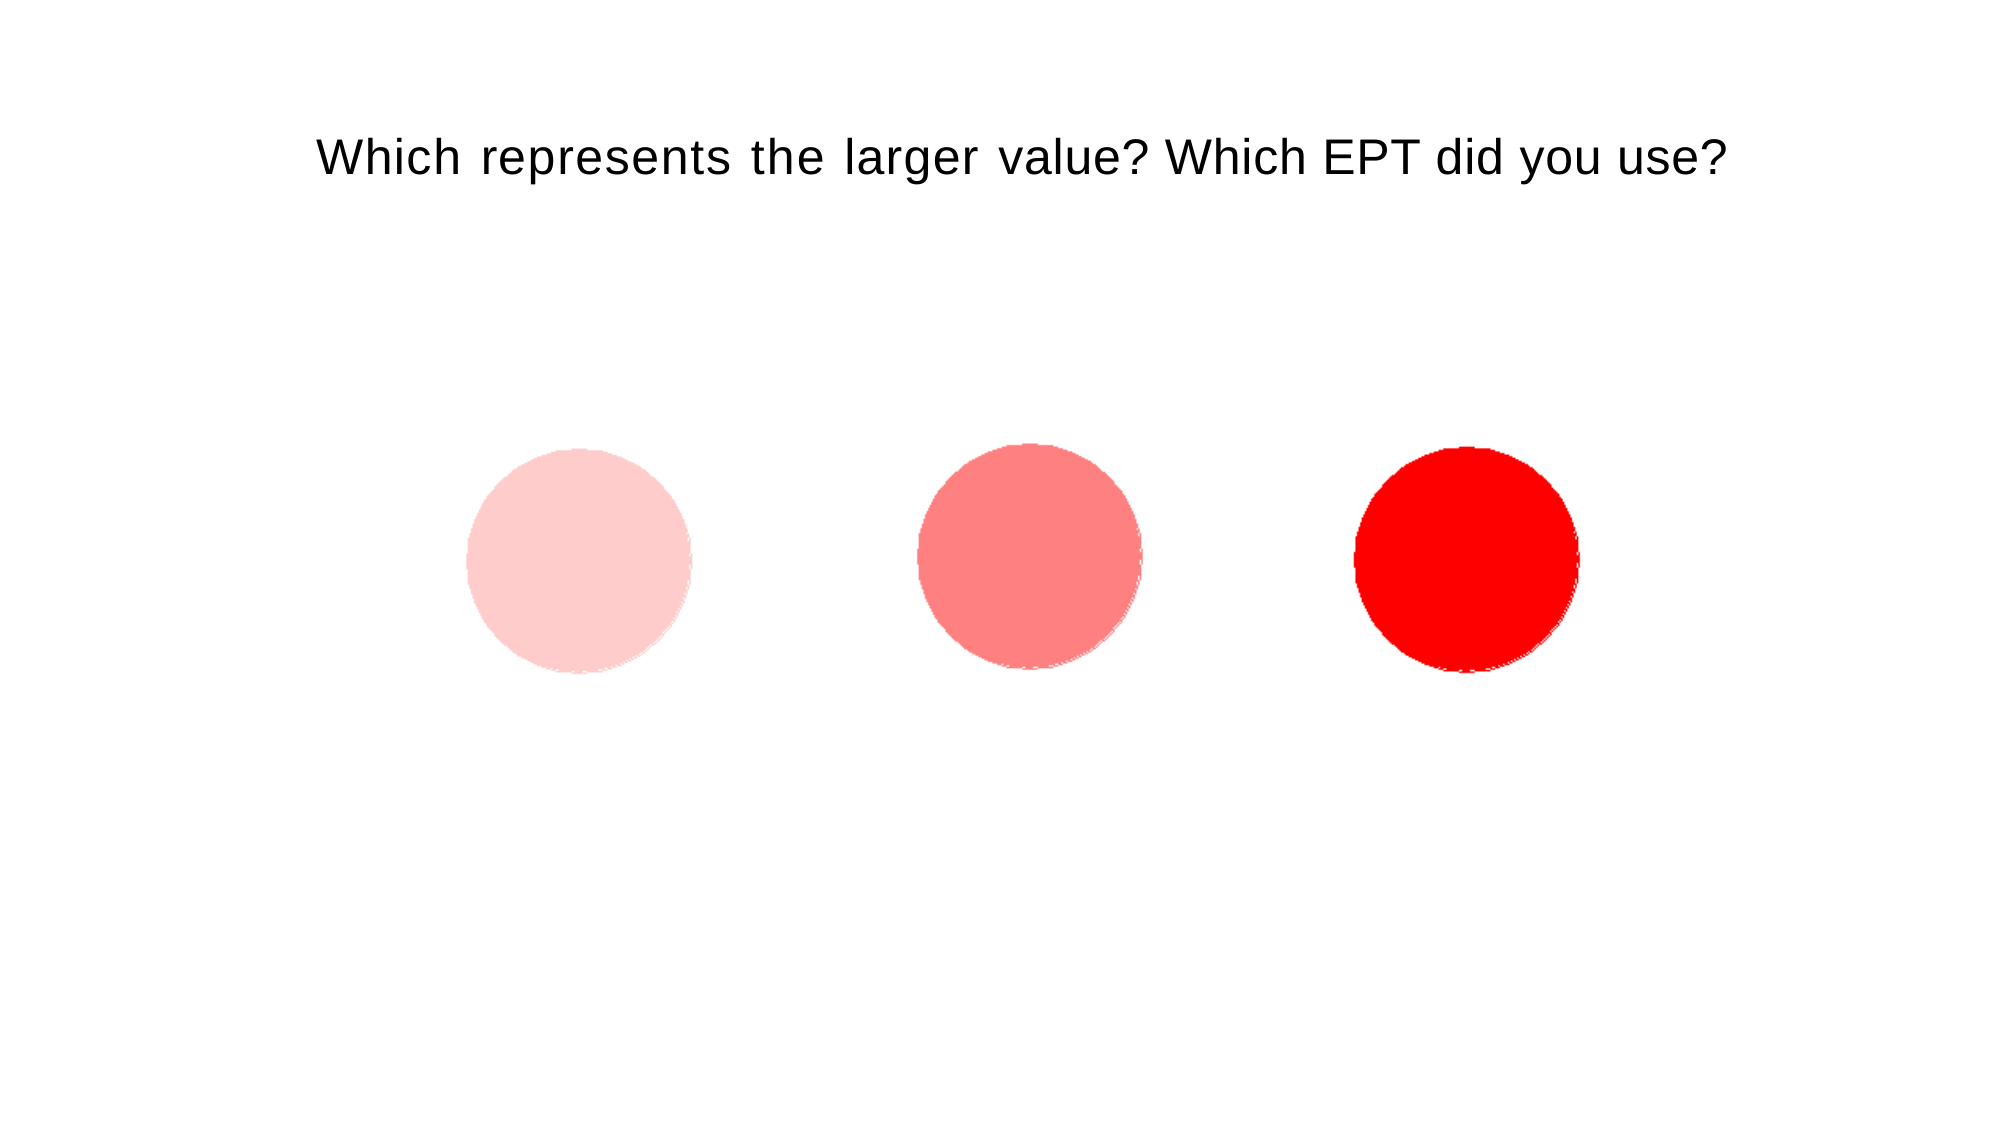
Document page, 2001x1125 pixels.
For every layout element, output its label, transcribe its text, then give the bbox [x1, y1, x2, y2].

picture [1340, 414, 1599, 689]
picture [877, 417, 1165, 689]
picture [432, 402, 702, 704]
text_box Which represents the larger value? Which EPT did you use? [301, 117, 1744, 193]
